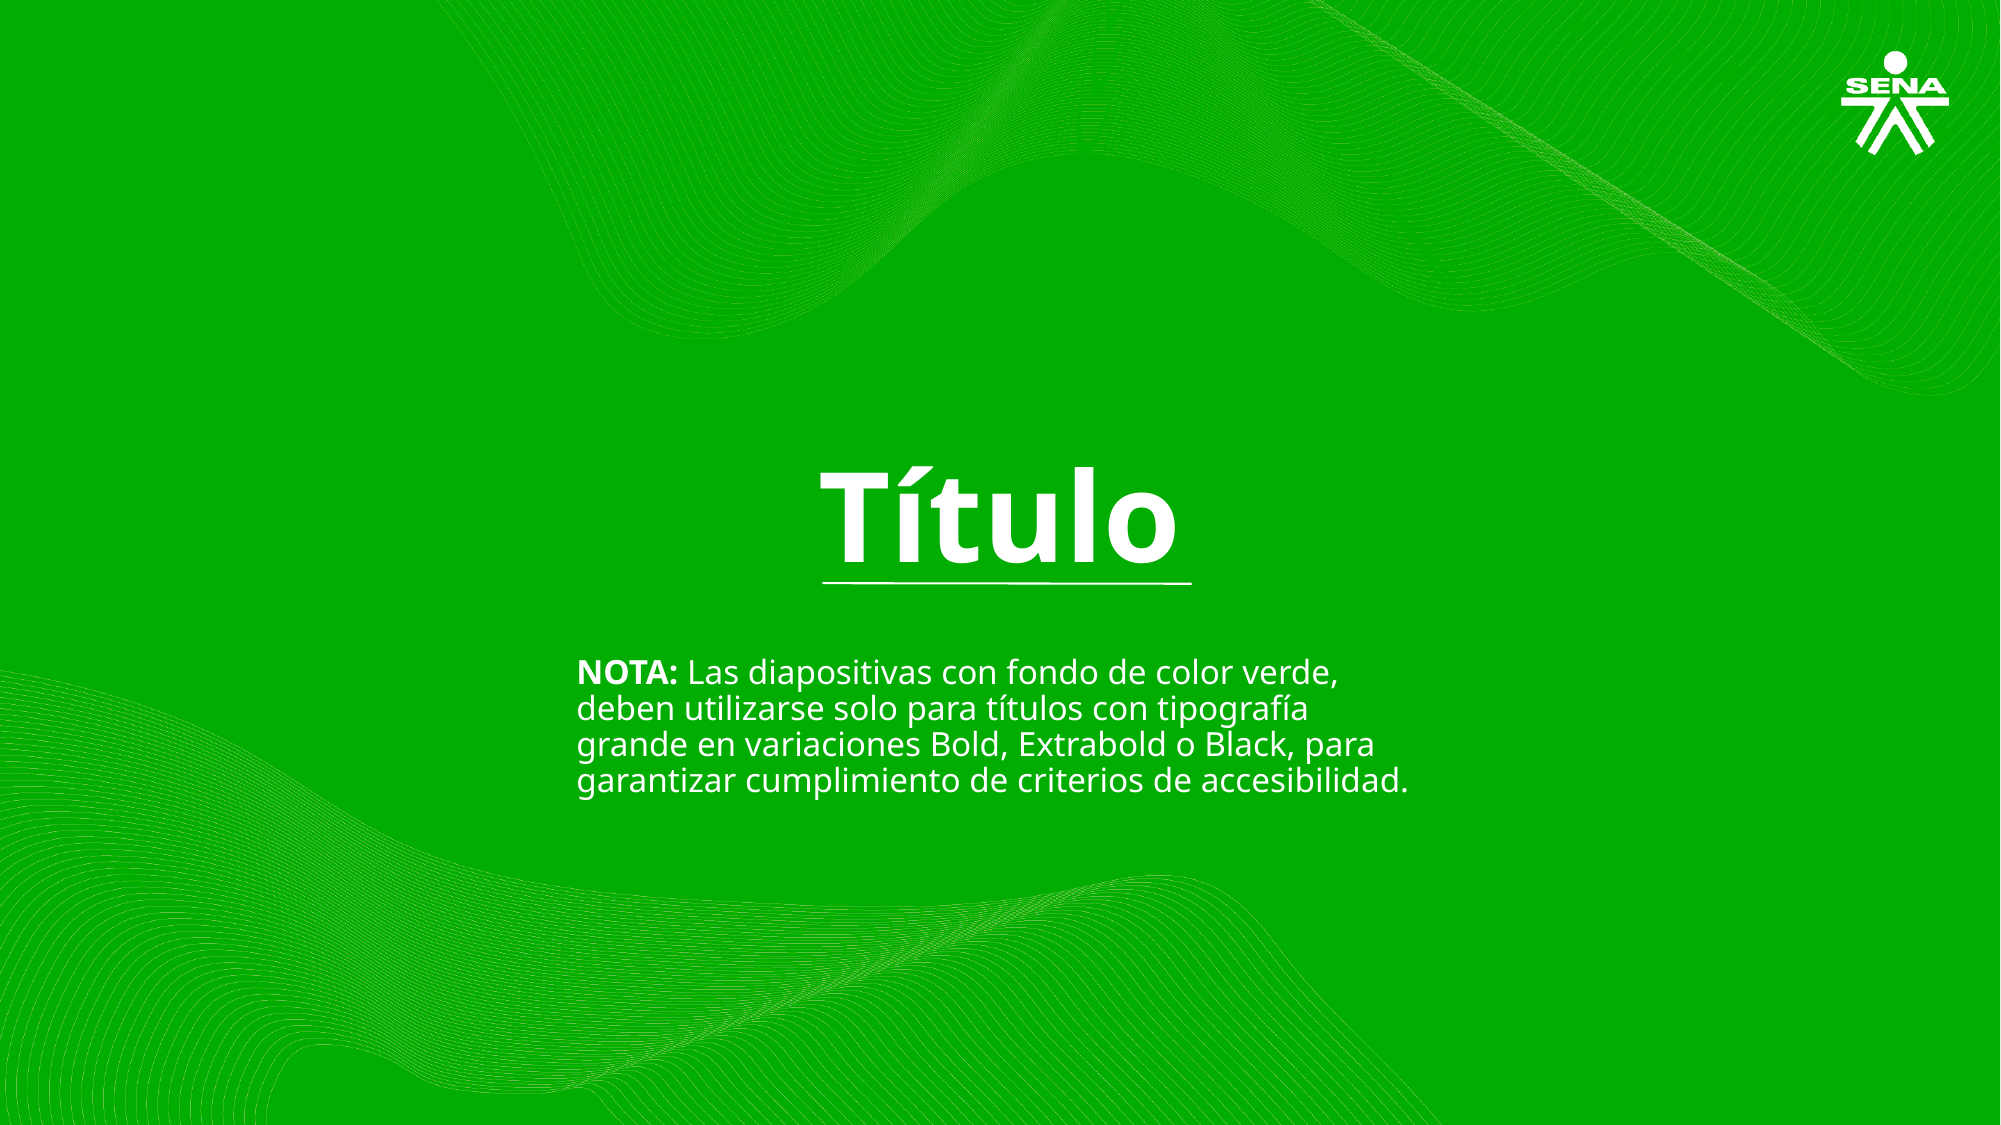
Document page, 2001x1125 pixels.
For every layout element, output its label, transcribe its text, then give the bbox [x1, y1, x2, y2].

text_box Título [803, 430, 1197, 596]
picture [0, 0, 2001, 1125]
text_box NOTA: Las diapositivas con fondo de color verde, deben utilizarse solo para títulos con tipografía grande en variaciones Bold, Extrabold o Black, para garantizar cumplimiento de criterios de accesibilidad. [561, 648, 1438, 807]
